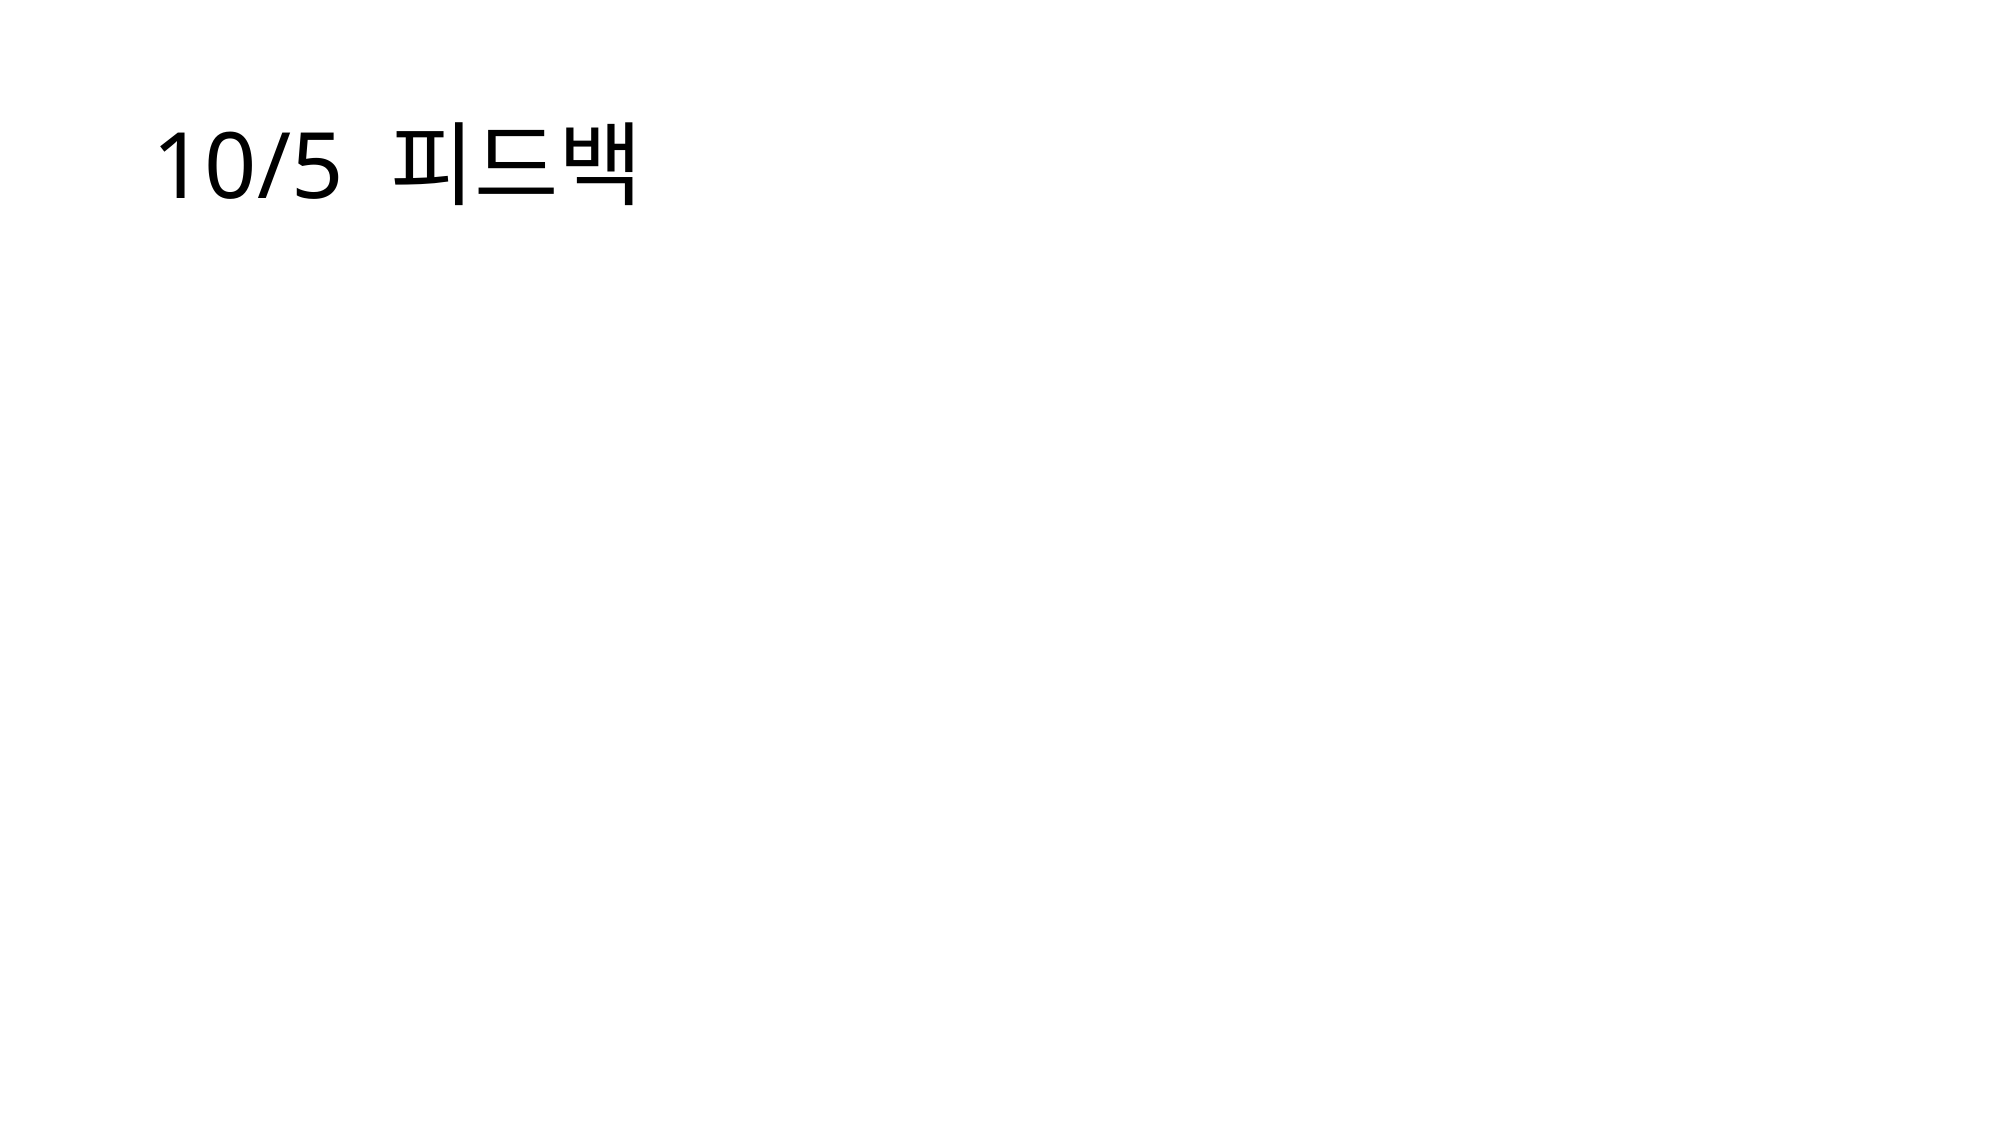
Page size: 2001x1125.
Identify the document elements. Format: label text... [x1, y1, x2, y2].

title 10/5 피드백 [137, 59, 1863, 278]
